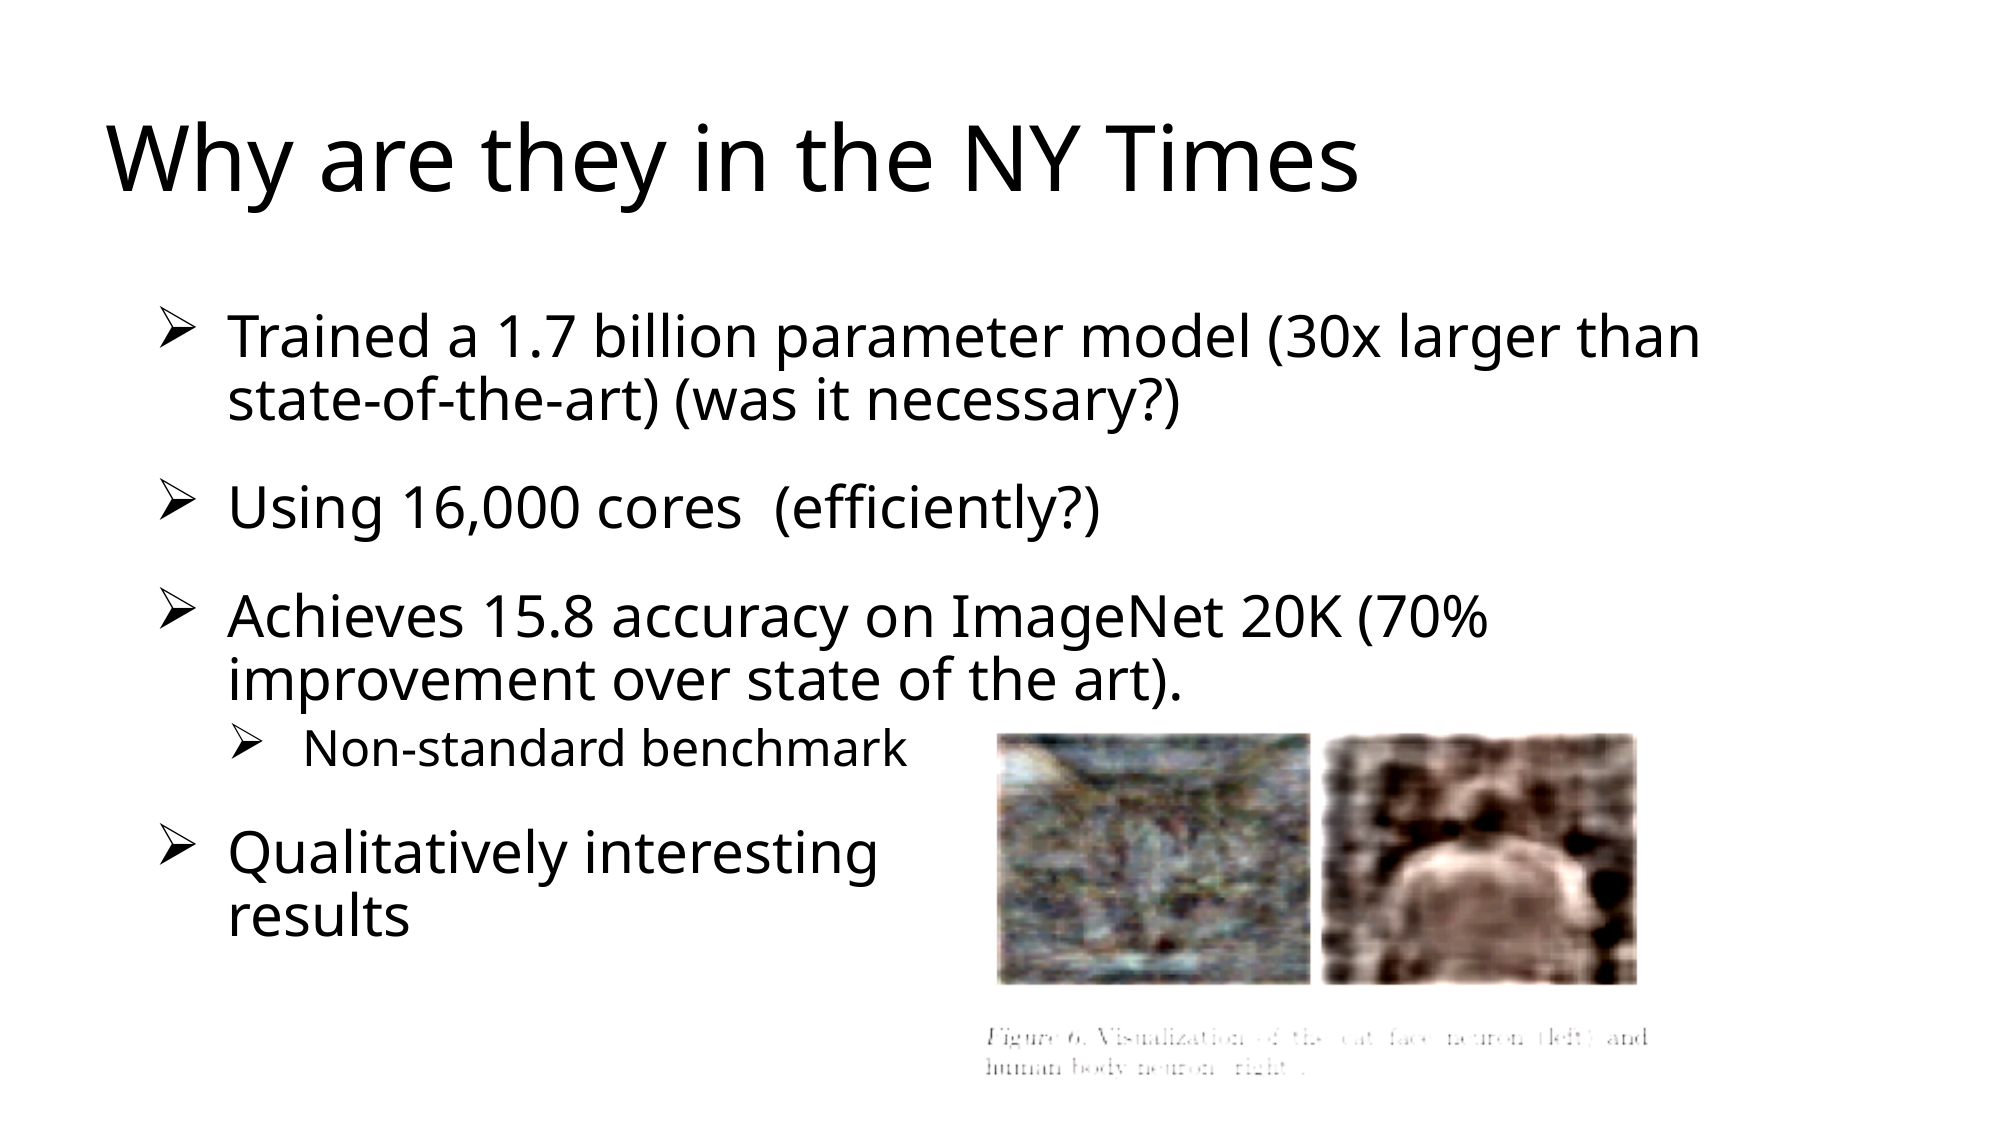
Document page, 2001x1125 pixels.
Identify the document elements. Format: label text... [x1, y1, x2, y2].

picture [976, 725, 1659, 1084]
list Trained a 1.7 billion parameter model (30x larger than state-of-the-art) (was it necessary?) Using 16,000 cores (efficiently?) Achieves 15.8 accuracy on ImageNet 20K (70% improvement over state of the art). Non-standard benchmark Qualitatively interesting results [137, 299, 1863, 1014]
title Why are they in the NY Times [90, 52, 1863, 271]
